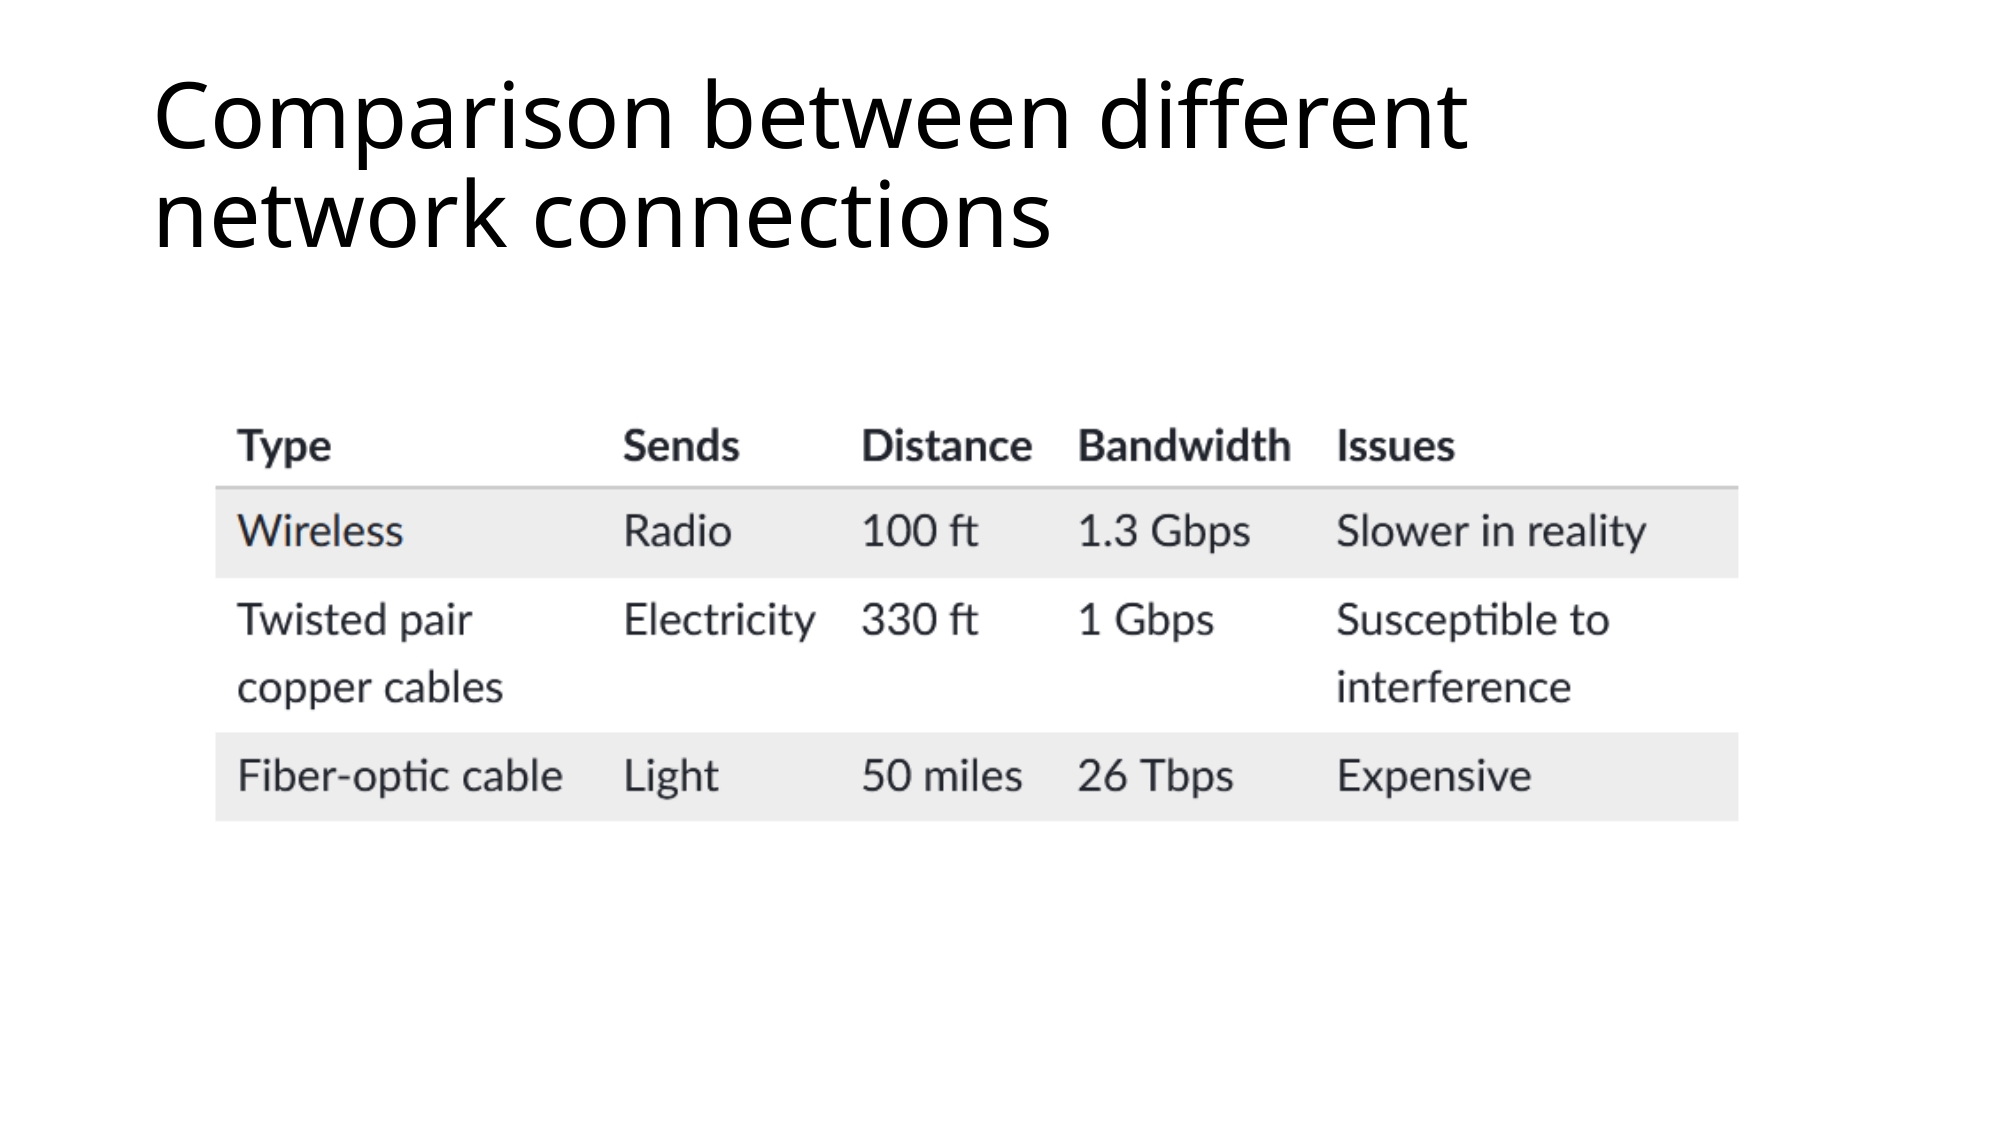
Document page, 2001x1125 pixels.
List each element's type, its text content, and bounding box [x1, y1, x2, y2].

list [200, 401, 1760, 841]
title Comparison between different network connections [137, 59, 1863, 278]
